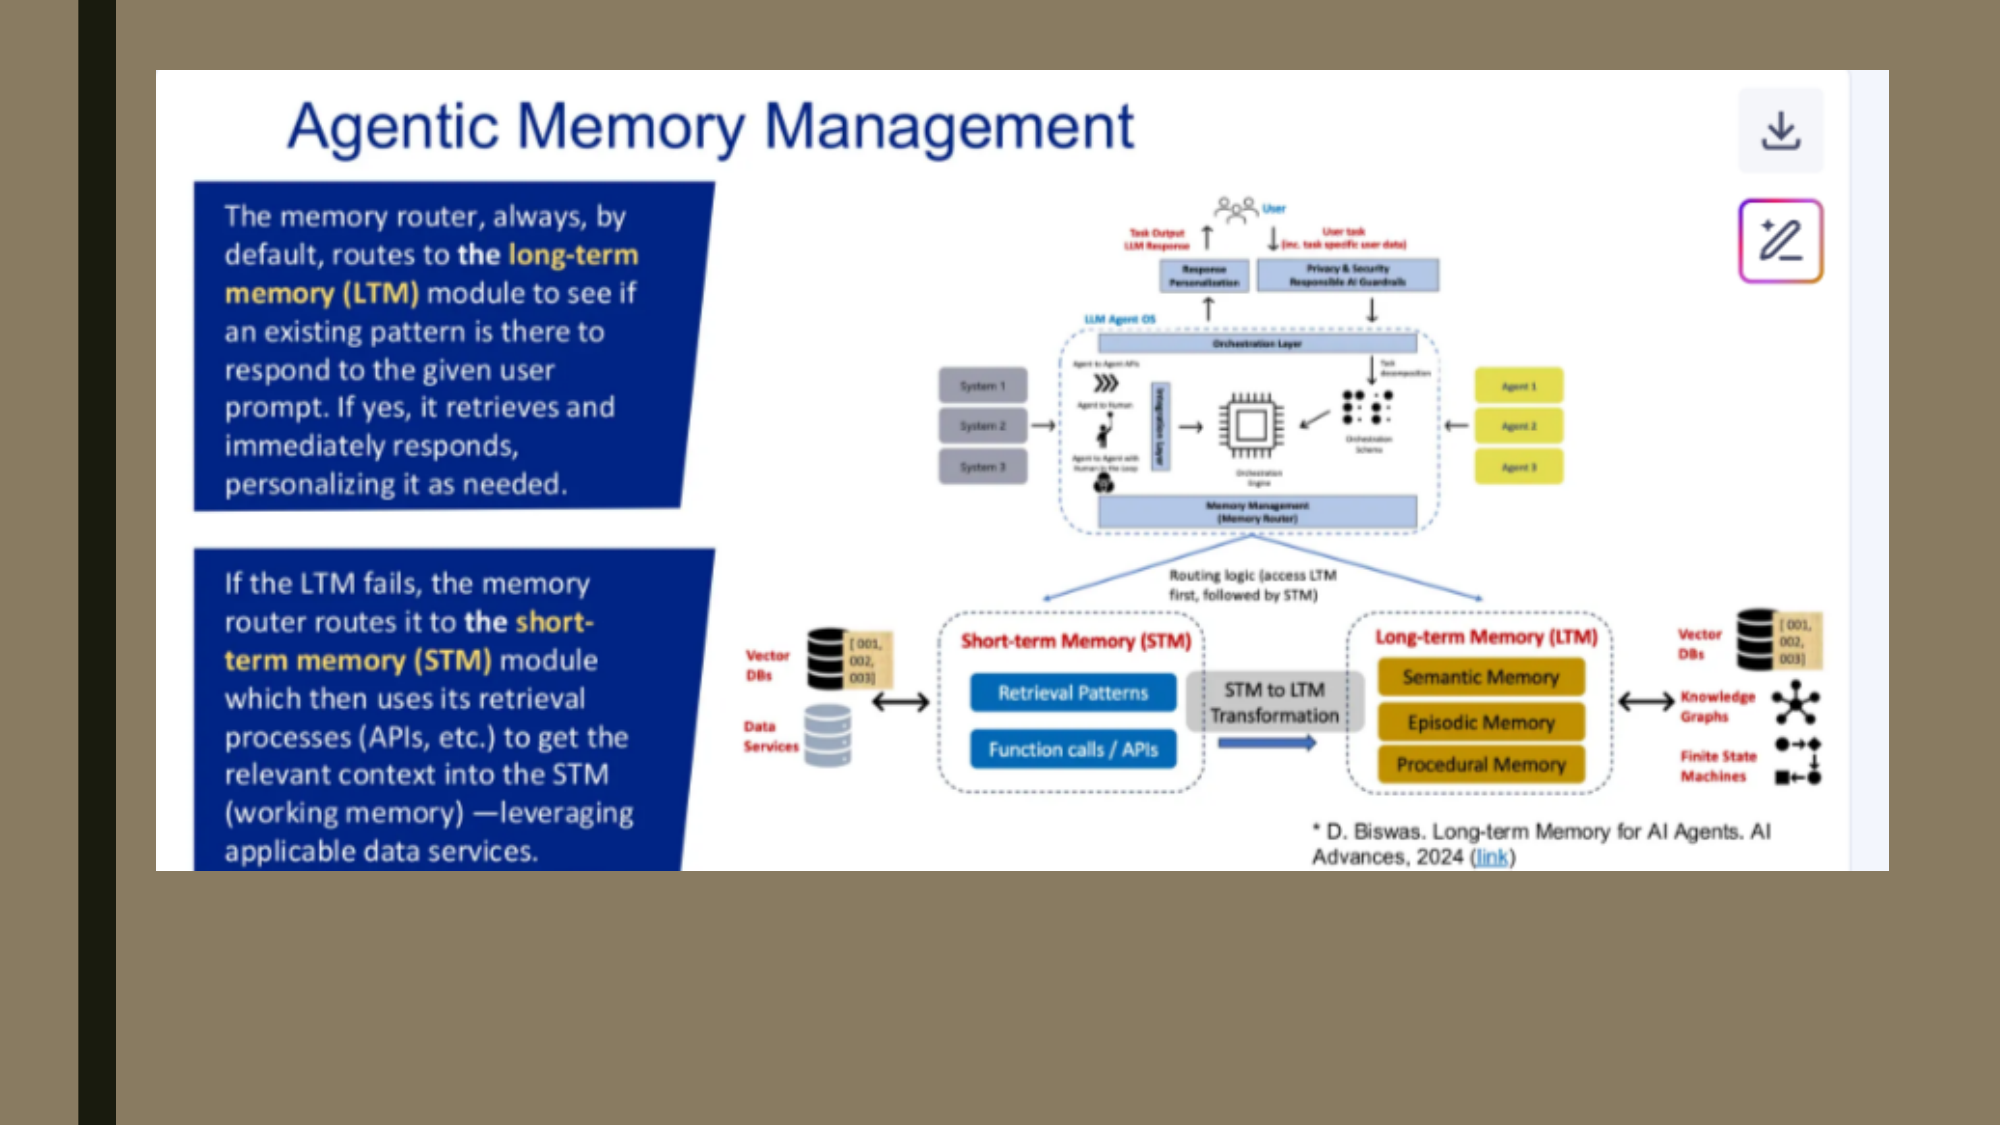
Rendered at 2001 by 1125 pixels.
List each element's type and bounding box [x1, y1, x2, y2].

picture [156, 70, 1889, 871]
